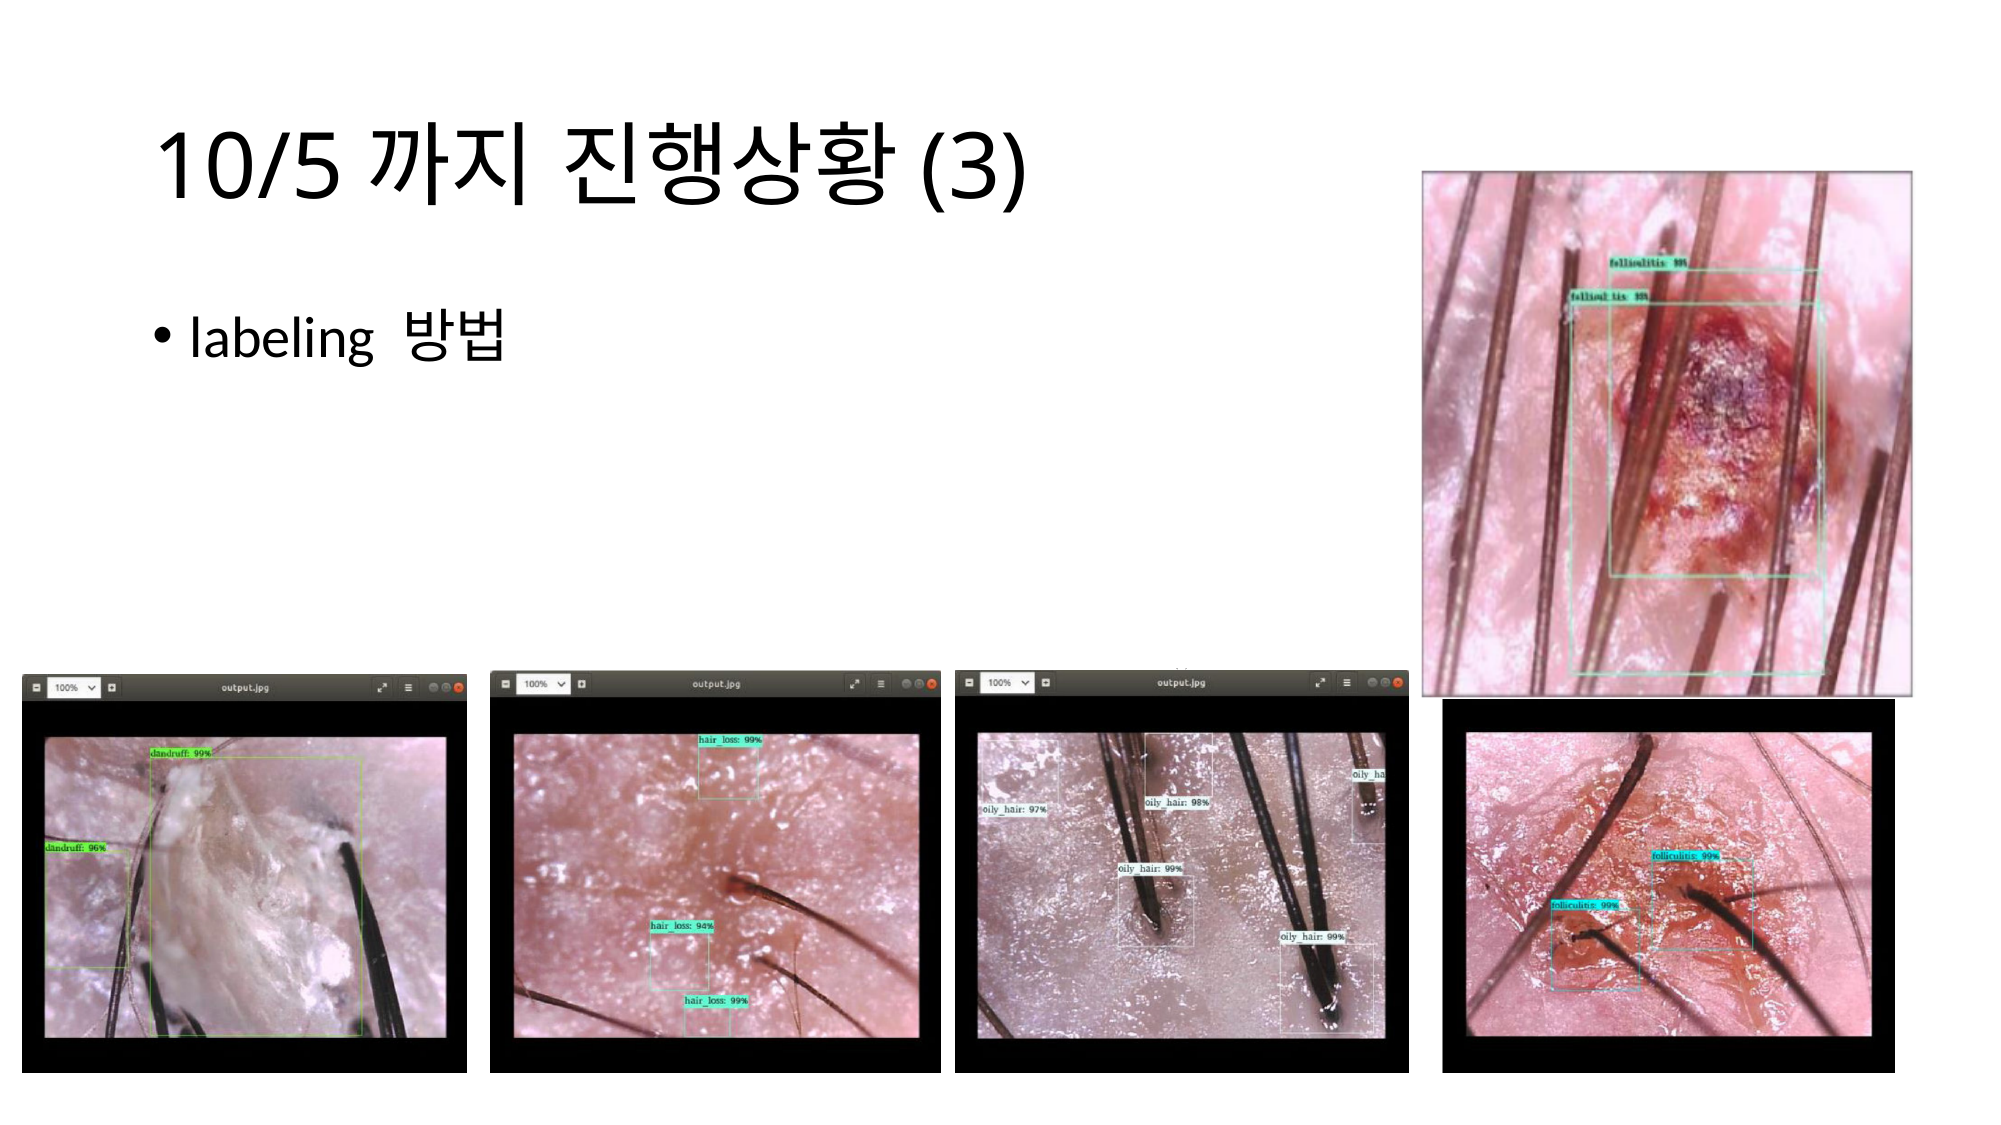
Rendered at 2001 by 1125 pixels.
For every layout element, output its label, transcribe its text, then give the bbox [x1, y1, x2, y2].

picture [21, 674, 467, 1073]
list labeling 방법 [137, 299, 1419, 1014]
picture [490, 668, 941, 1073]
title 10/5까지 진행상황(3) [137, 59, 1863, 278]
picture [955, 168, 1916, 1073]
